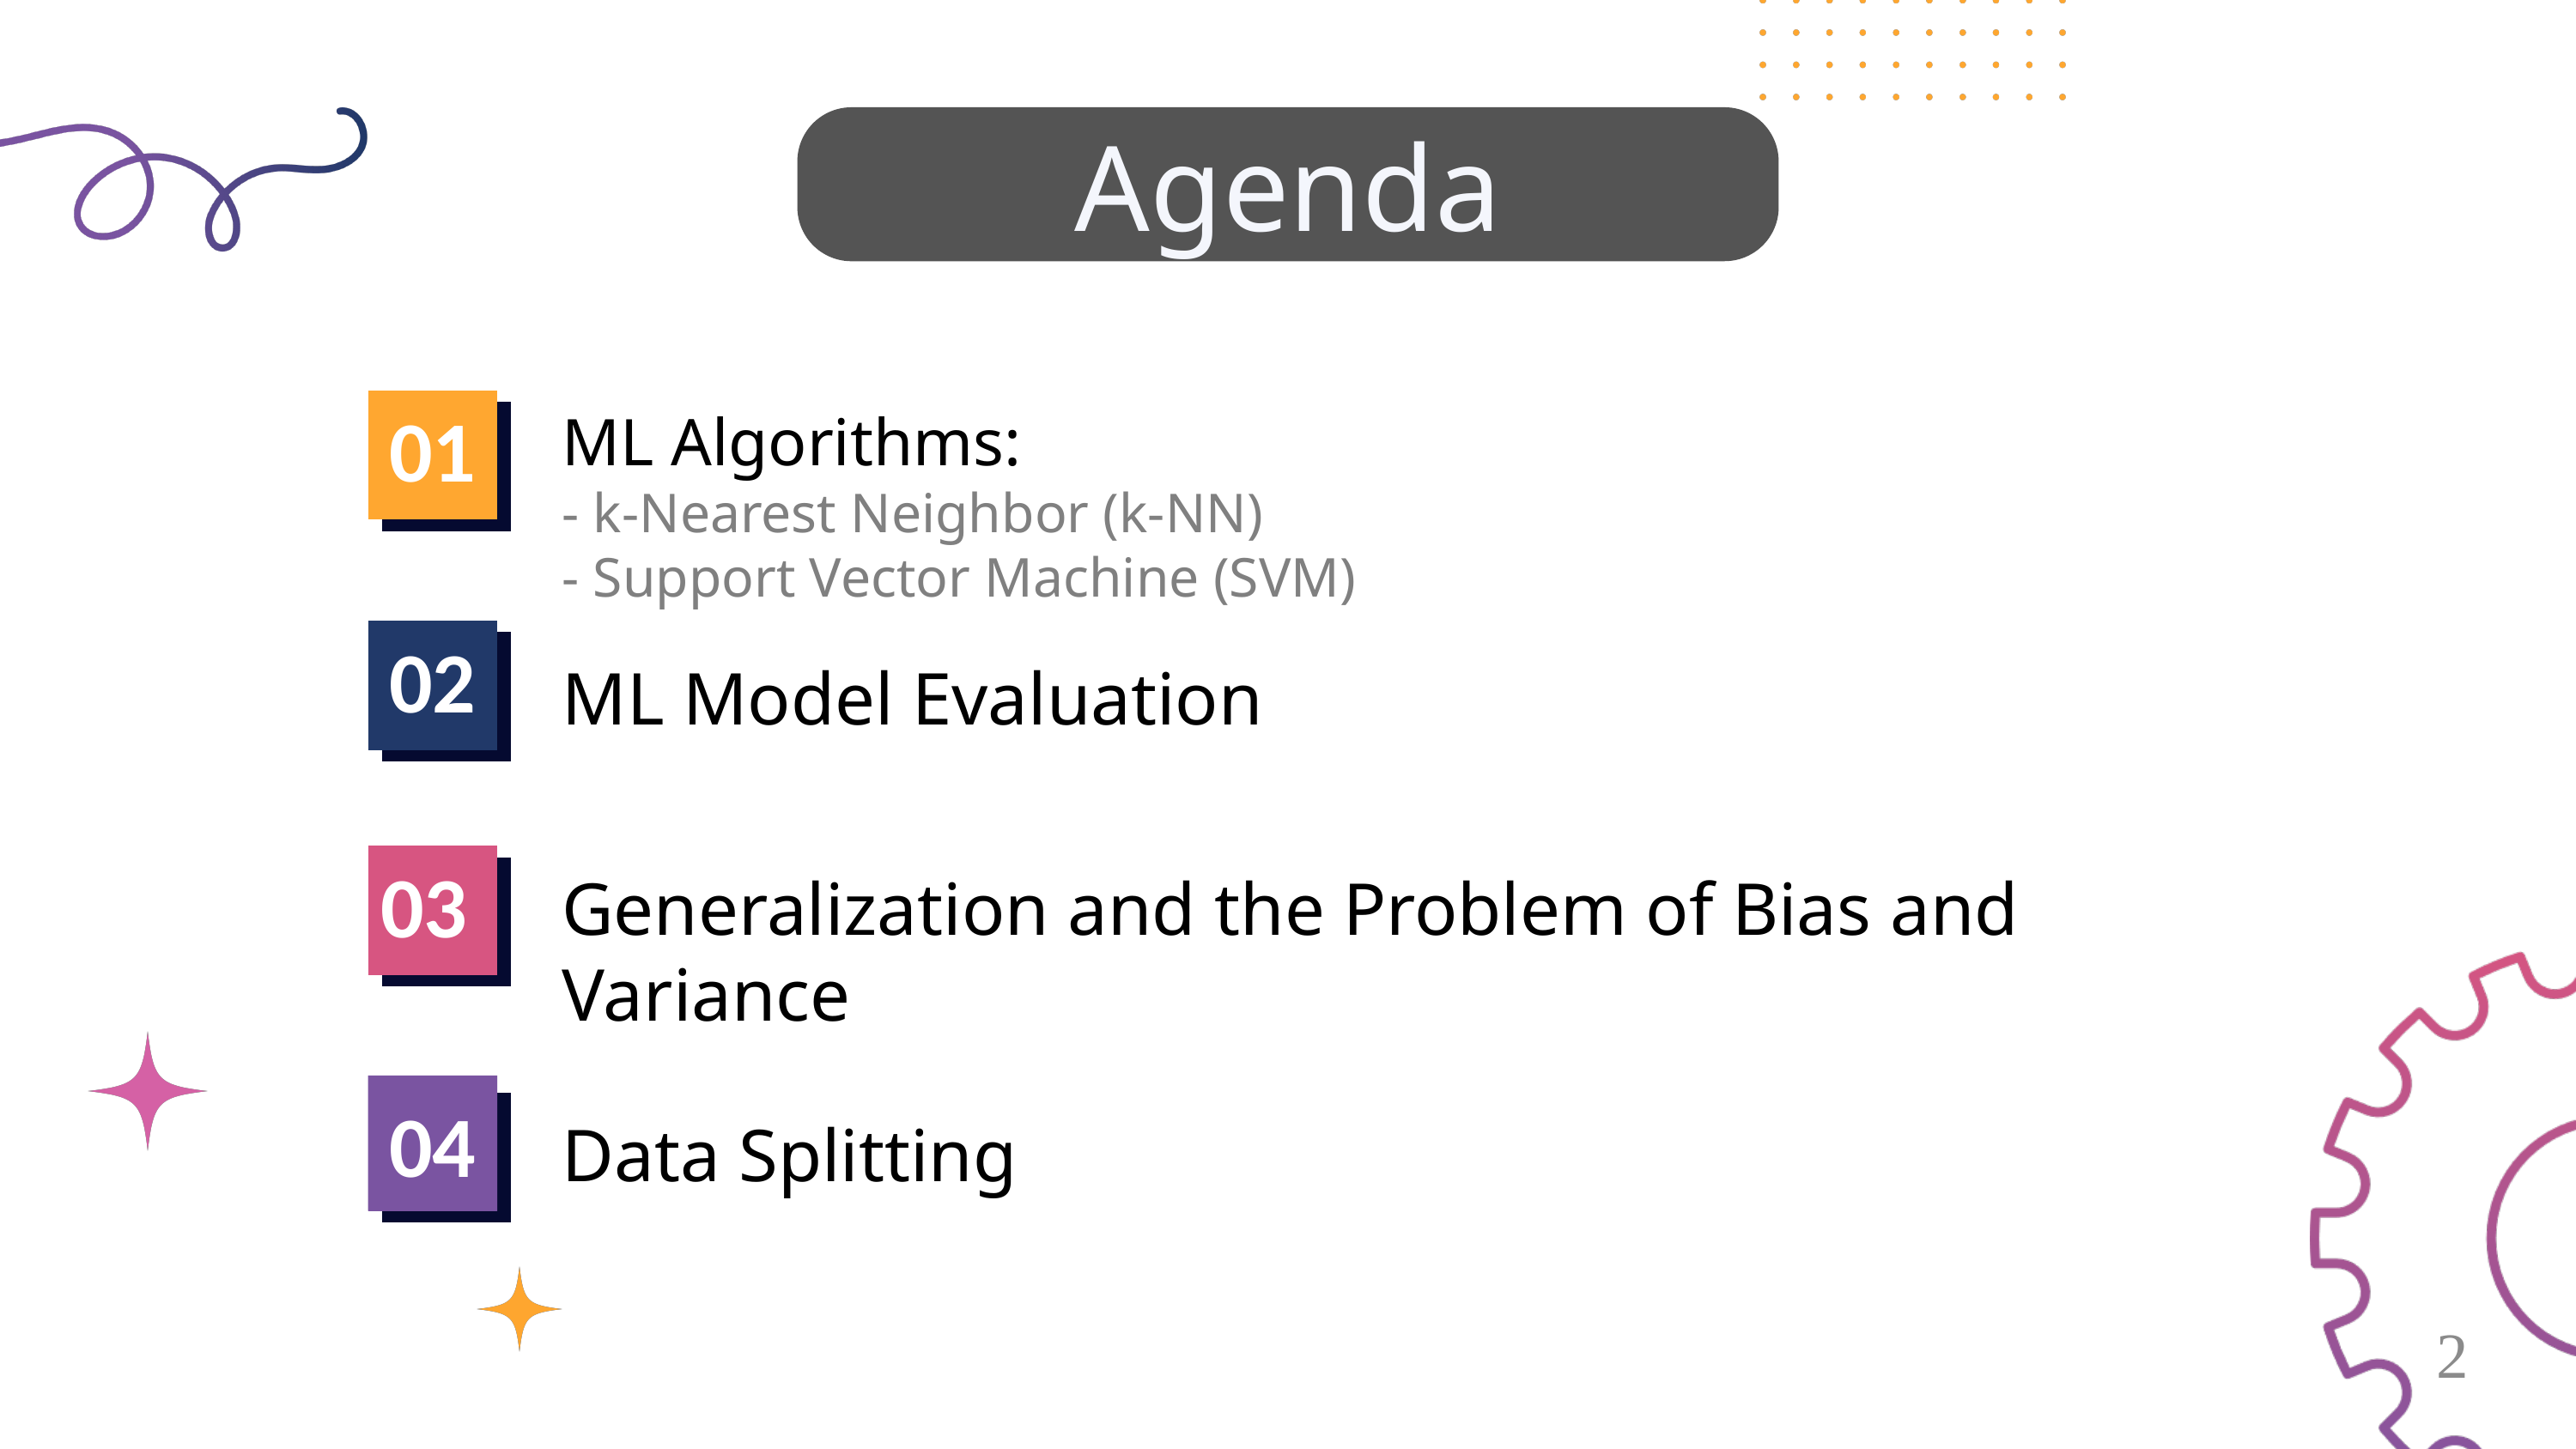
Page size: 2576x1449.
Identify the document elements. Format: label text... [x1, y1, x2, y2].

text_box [368, 390, 512, 531]
text_box Data Splitting [562, 1106, 1589, 1197]
picture [88, 1030, 209, 1151]
text_box ML Model Evaluation [562, 649, 1564, 740]
picture [1759, 0, 2066, 100]
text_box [368, 1081, 512, 1223]
text_box ML Algorithms: - k-Nearest Neighbor (k-NN) - Support Vector Machine (SVM) [562, 401, 1544, 649]
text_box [368, 845, 512, 987]
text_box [368, 620, 512, 762]
picture [2309, 938, 2576, 1449]
picture [477, 1266, 562, 1352]
text_box Generalization and the Problem of Bias and Variance [562, 864, 2245, 1058]
text_box Agenda [795, 105, 1781, 264]
picture [0, 106, 369, 253]
